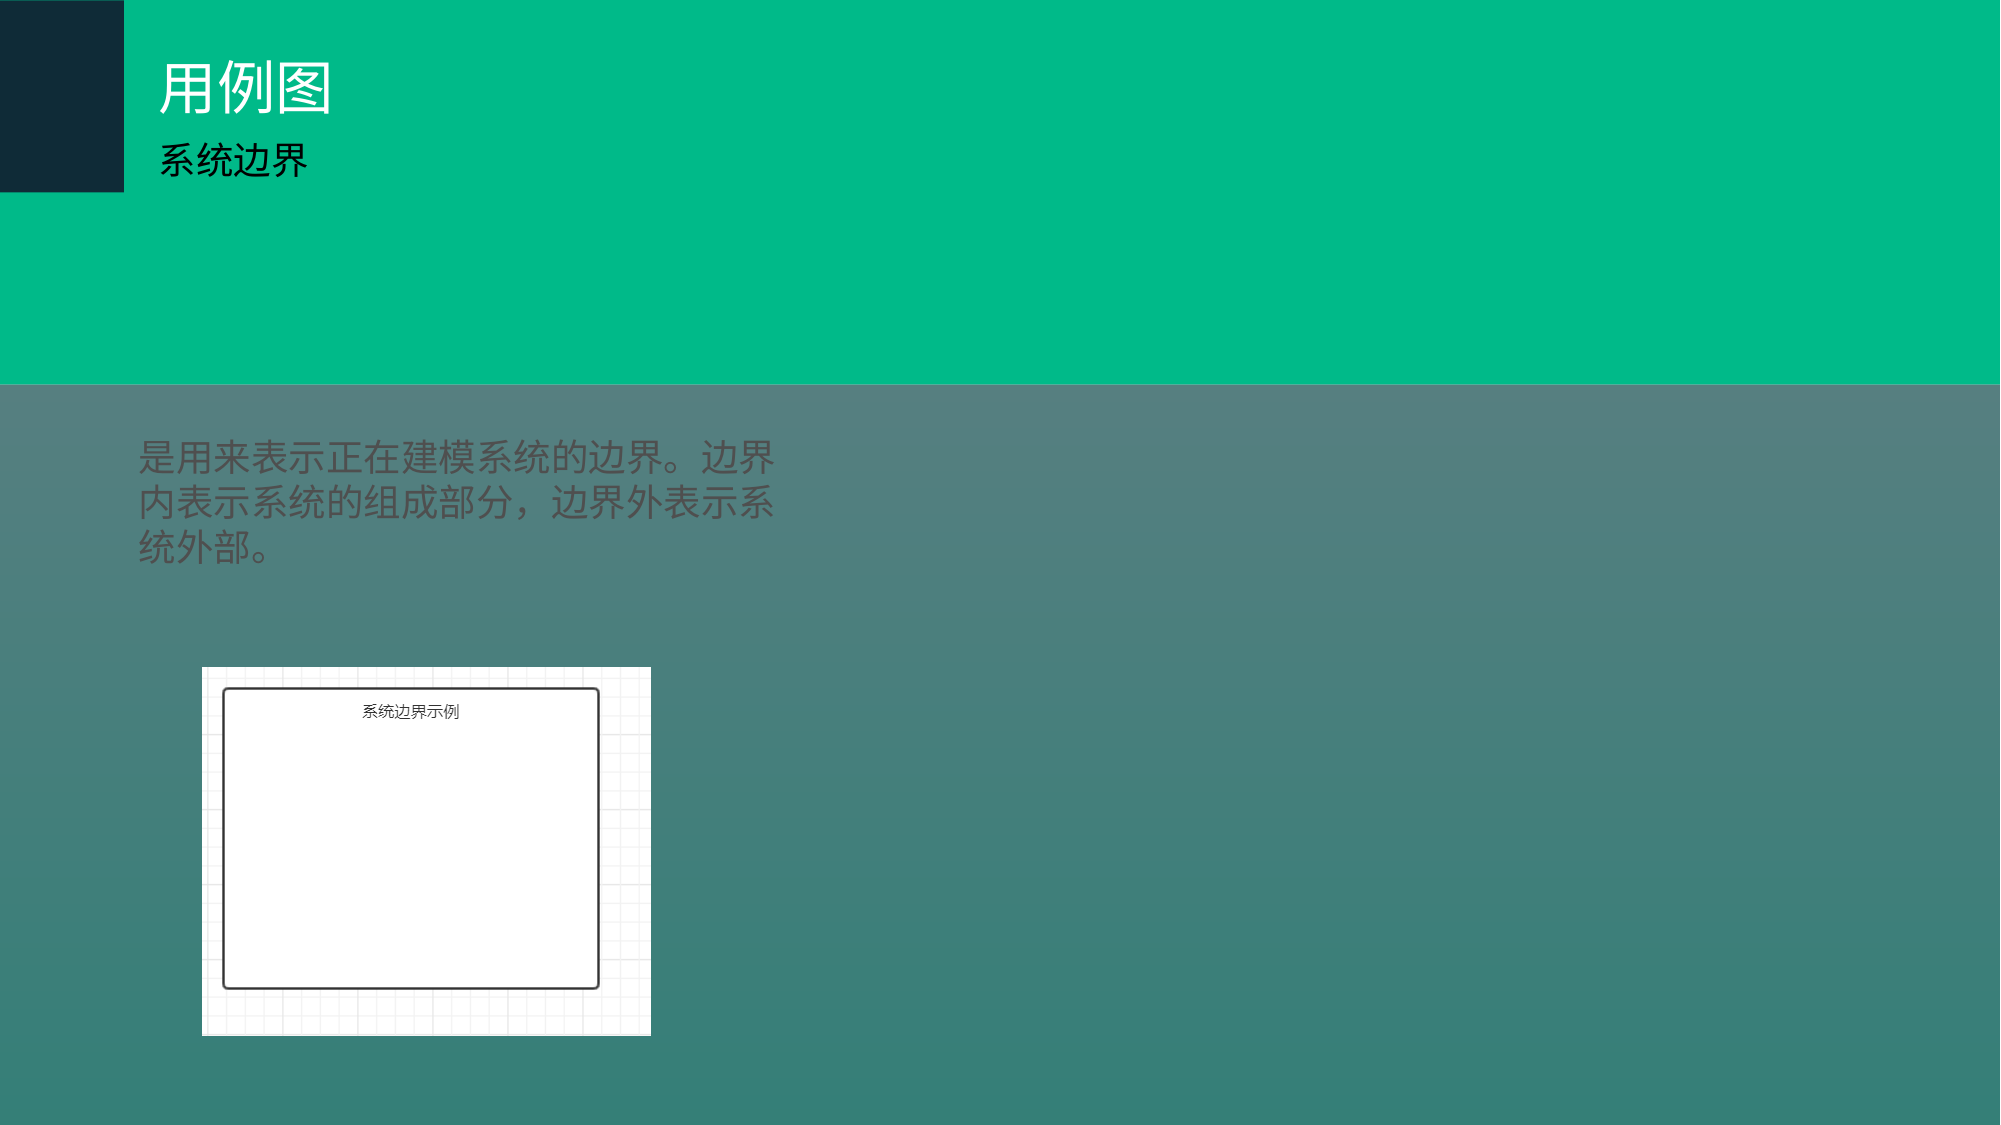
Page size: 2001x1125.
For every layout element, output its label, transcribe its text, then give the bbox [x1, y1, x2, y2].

text_box [0, 0, 2000, 385]
text_box [0, 0, 125, 193]
text_box [0, 385, 2000, 1125]
text_box 是用来表示正在建模系统的边界。边界内表示系统的组成部分，边界外表示系统外部。 [123, 426, 820, 577]
picture [201, 667, 651, 1036]
text_box 系统边界 [144, 129, 680, 190]
text_box 用例图 [144, 43, 680, 129]
